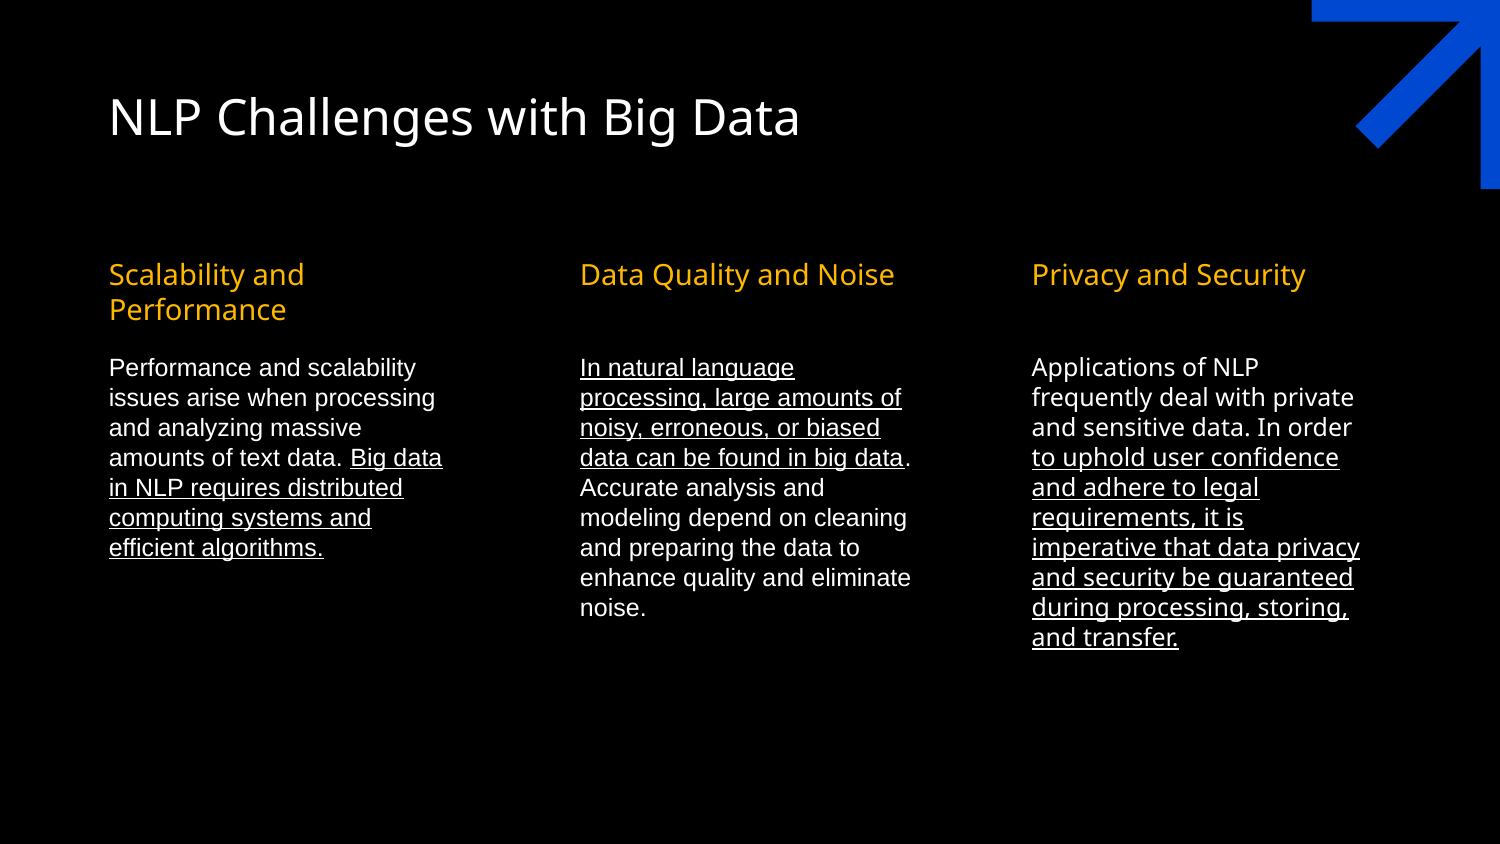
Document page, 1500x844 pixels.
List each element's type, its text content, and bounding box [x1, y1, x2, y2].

list Applications of NLP frequently deal with private and sensitive data. In order to uphold user confidence and adhere to legal requirements, it is imperative that data privacy and security be guaranteed during processing, storing, and transfer. [1016, 336, 1387, 707]
subtitle Scalability and Performance [93, 241, 464, 308]
list Performance and scalability issues arise when processing and analyzing massive amounts of text data. Big data in NLP requires distributed computing systems and efficient algorithms. [93, 336, 464, 707]
subtitle Data Quality and Noise [565, 241, 935, 308]
title NLP Challenges with Big Data [93, 77, 1408, 154]
subtitle Privacy and Security [1016, 241, 1387, 308]
list In natural language processing, large amounts of noisy, erroneous, or biased data can be found in big data. Accurate analysis and modeling depend on cleaning and preparing the data to enhance quality and eliminate noise. [565, 336, 935, 707]
